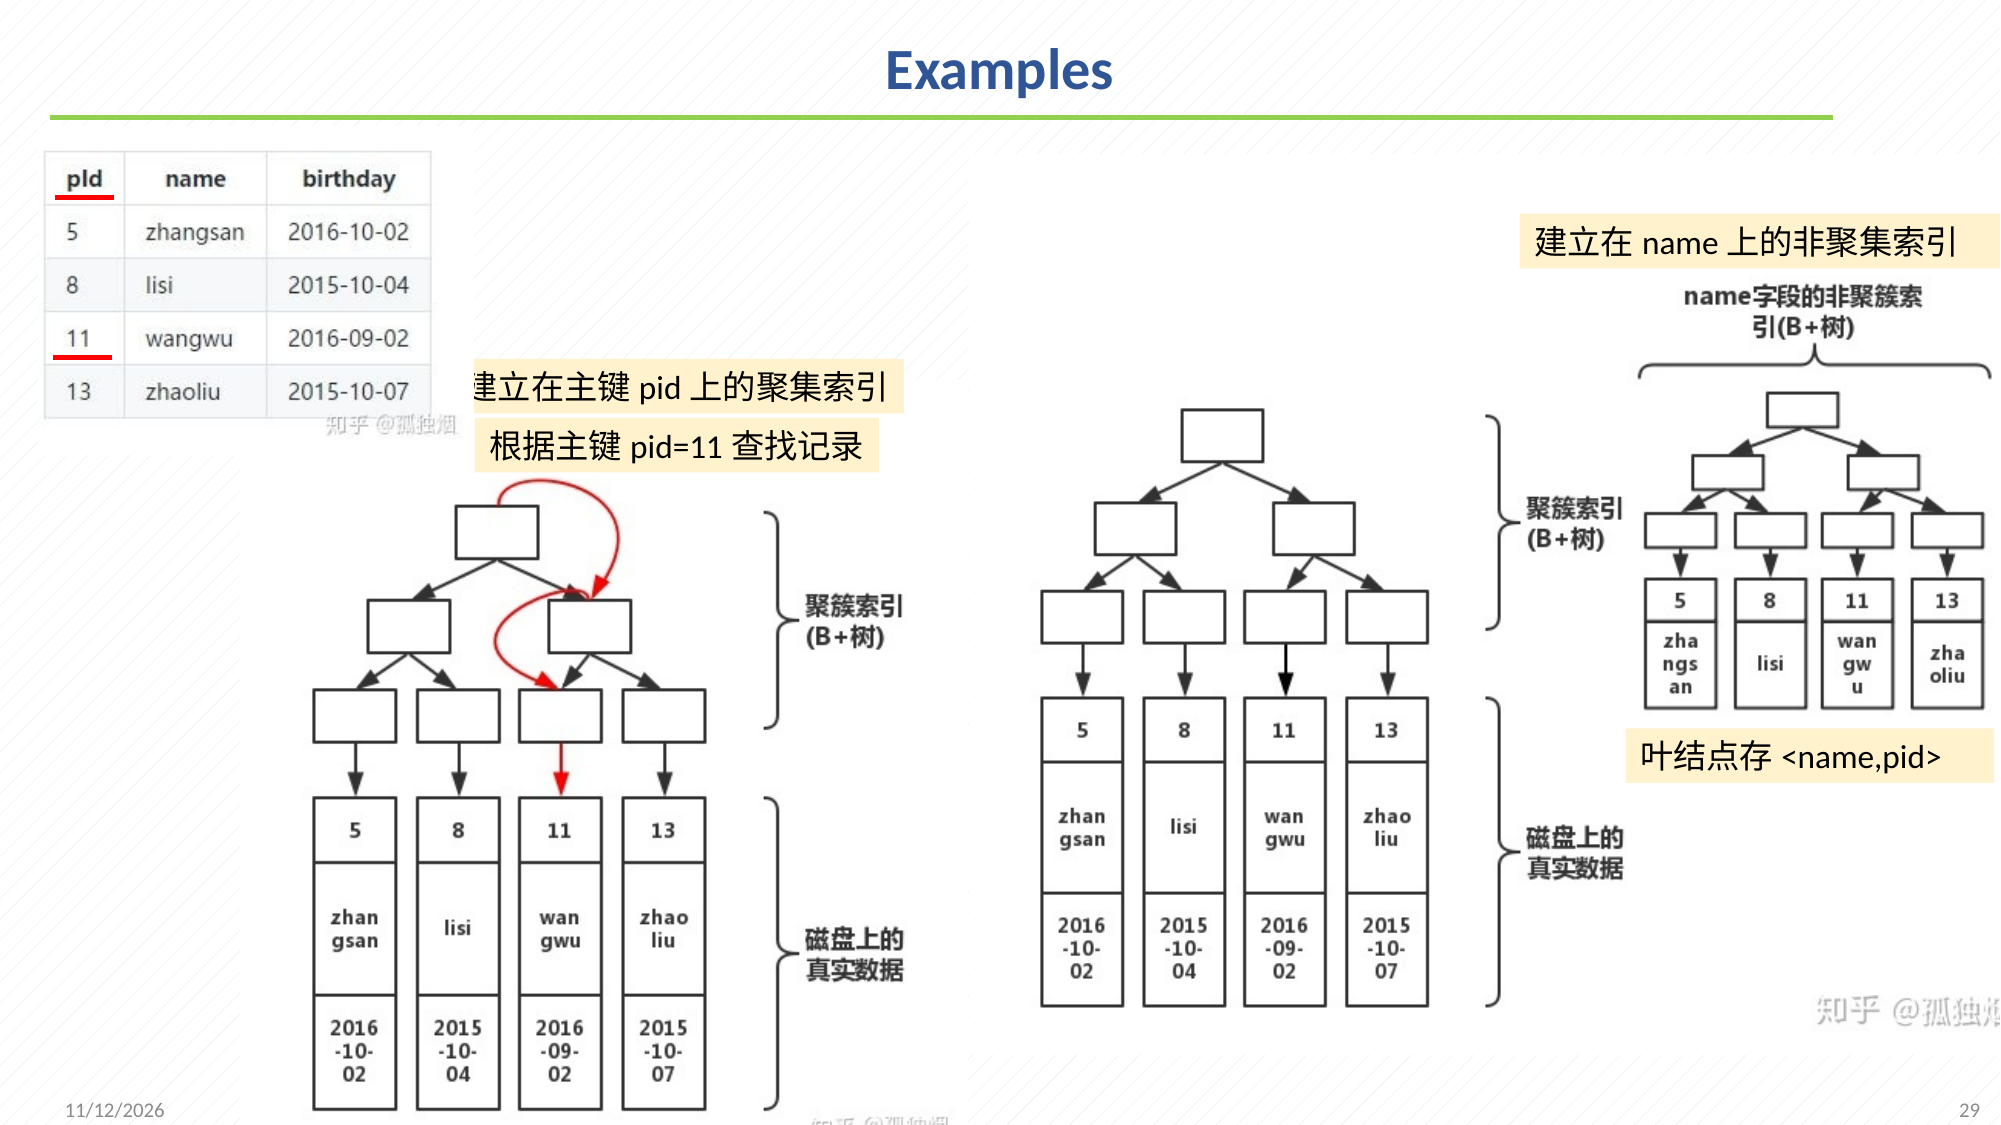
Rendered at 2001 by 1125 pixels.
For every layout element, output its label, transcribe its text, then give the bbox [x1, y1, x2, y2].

text_box 建立在主键pid上的聚集索引 [474, 358, 904, 380]
title Examples [50, 13, 1949, 129]
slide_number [49, 1079, 240, 1125]
picture [969, 154, 2000, 1055]
slide_number 29 [1545, 1079, 1996, 1125]
picture [37, 126, 968, 1125]
